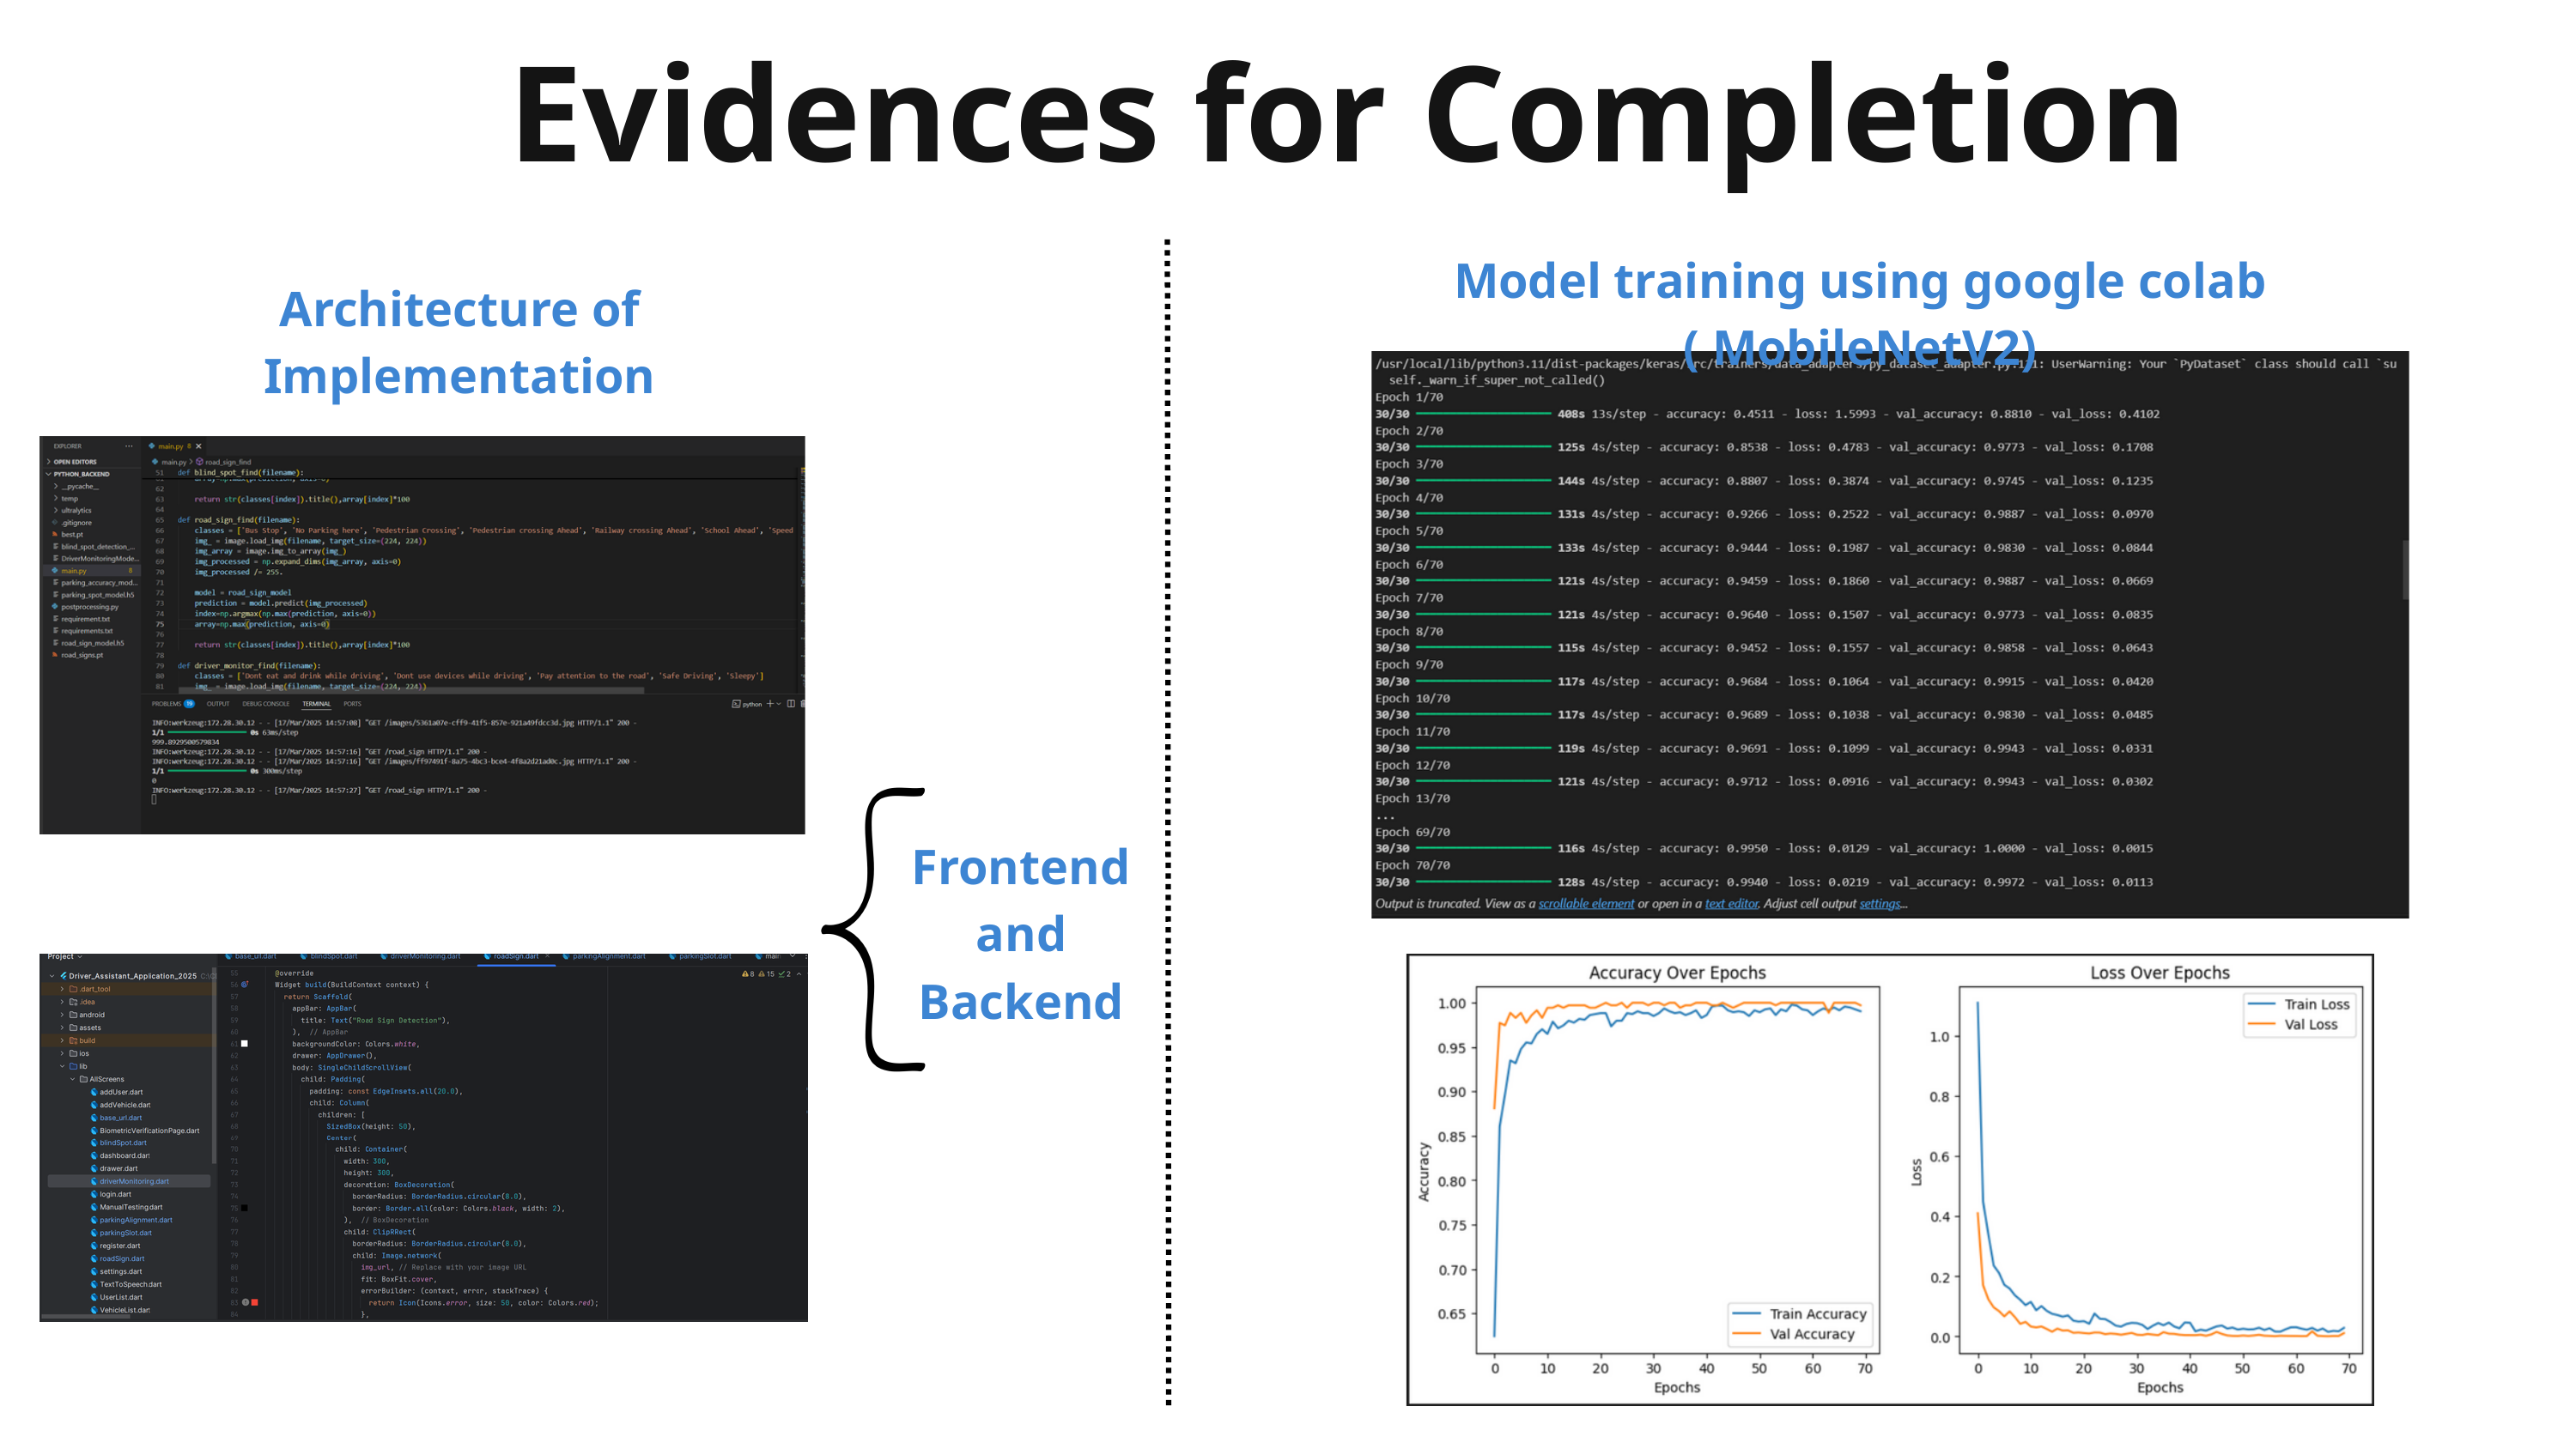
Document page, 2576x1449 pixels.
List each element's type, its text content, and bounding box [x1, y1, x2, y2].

text_box Model training using google colab ( MobileNetV2) [1290, 240, 2432, 375]
text_box [1371, 375, 2409, 919]
text_box [39, 954, 808, 1322]
text_box Architecture of Implementation [99, 269, 821, 471]
text_box Evidences for Completion [508, 3, 2510, 189]
text_box [39, 436, 805, 834]
text_box [820, 785, 927, 1076]
text_box Frontend and Backend [873, 827, 1170, 1029]
text_box [1406, 954, 2374, 1406]
